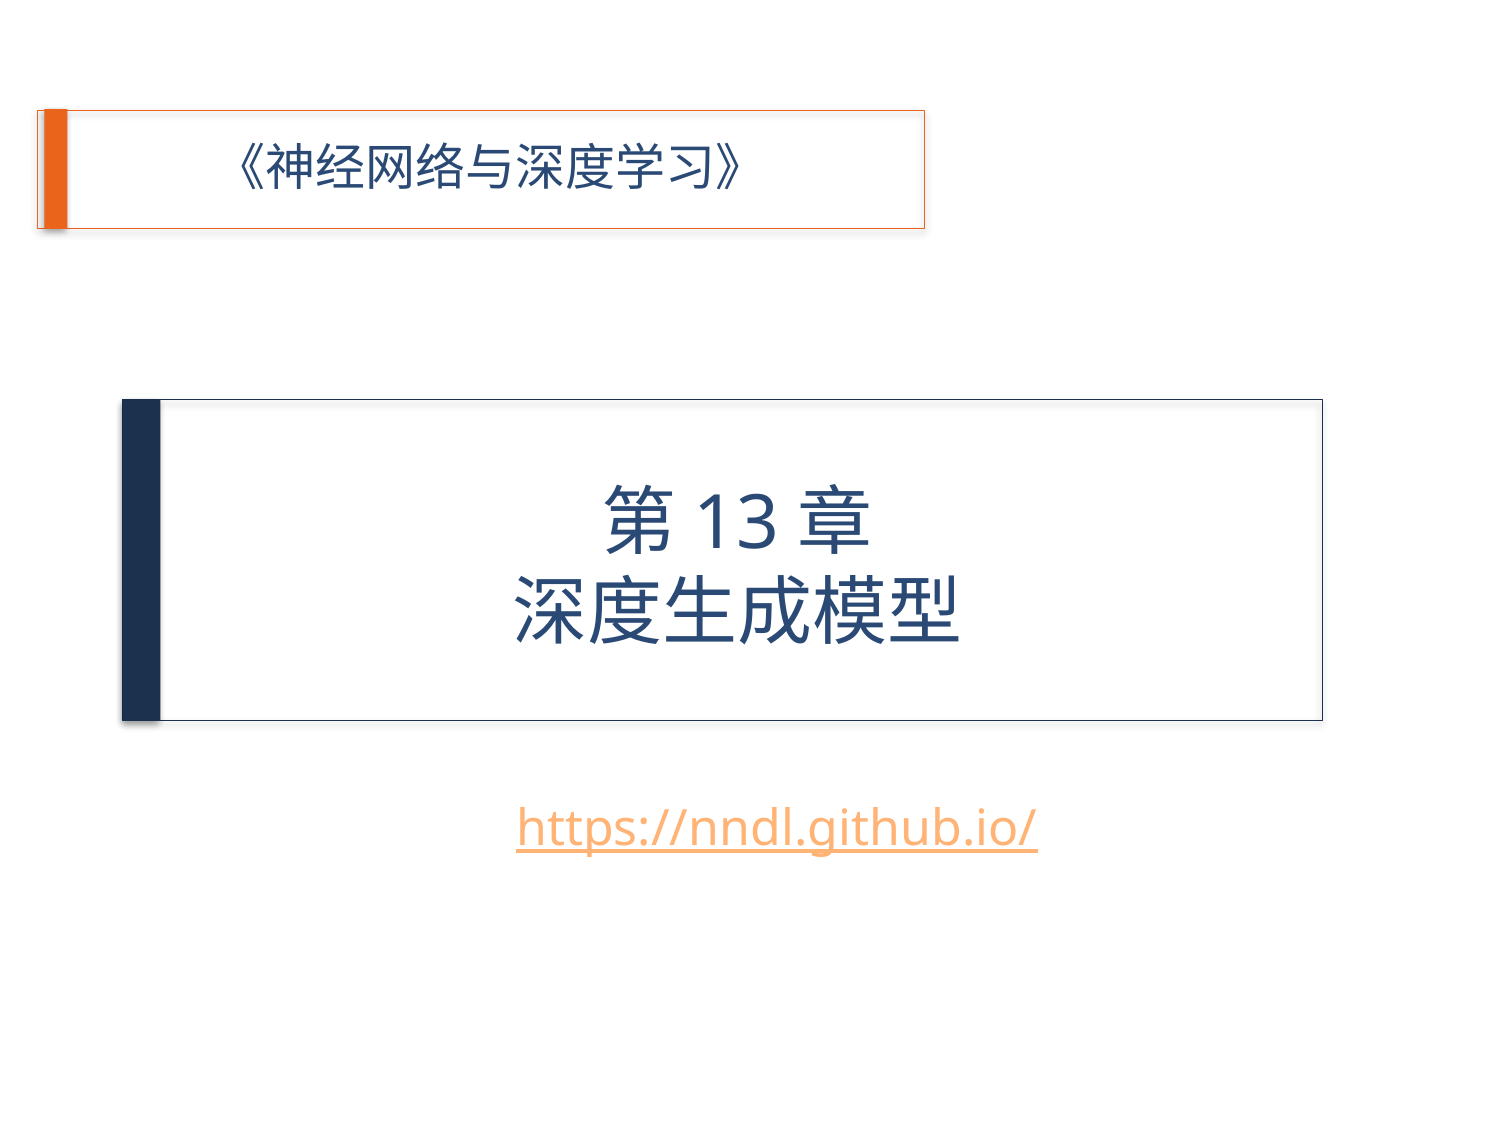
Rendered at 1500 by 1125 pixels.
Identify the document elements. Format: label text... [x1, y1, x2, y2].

subtitle 《神经网络与深度学习》 [69, 119, 913, 213]
title 第13章 深度生成模型 [174, 439, 1300, 688]
list https://nndl.github.io/ [362, 787, 1192, 1050]
